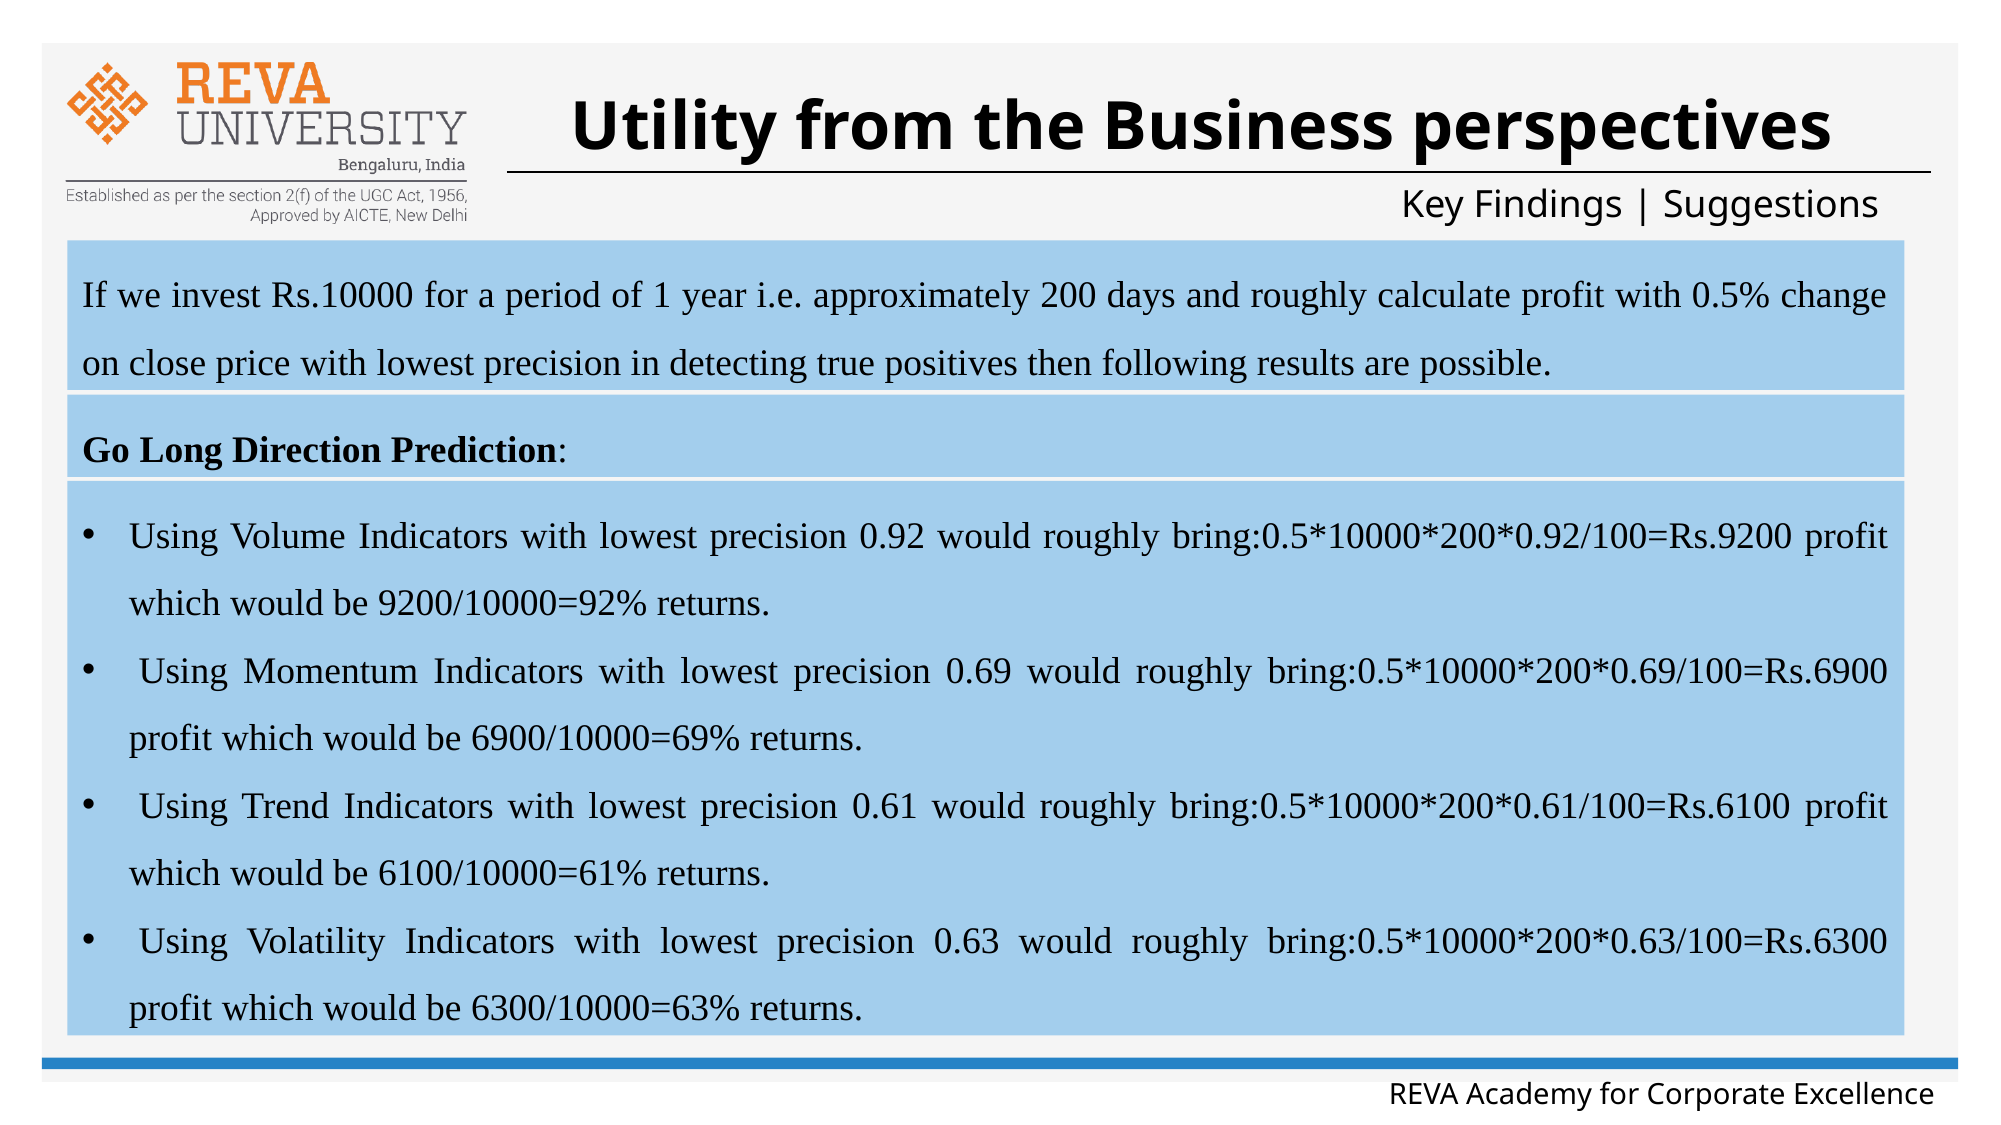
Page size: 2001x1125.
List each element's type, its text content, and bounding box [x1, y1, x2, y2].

picture [65, 62, 467, 224]
text_box Using Volume Indicators with lowest precision 0.92 would roughly bring:0.5*10000*200*0.92/100=Rs.9200 profit which would be 9200/10000=92% returns. Using Momentum Indicators with lowest precision 0.69 would roughly bring:0.5*10000*200*0.69/100=Rs.6900 profit which would be 6900/10000=69% returns. Using Trend Indicators with lowest precision 0.61 would roughly bring:0.5*10000*200*0.61/100=Rs.6100 profit which would be 6100/10000=61% returns. Using Volatility Indicators with lowest precision 0.63 would roughly bring:0.5*10000*200*0.63/100=Rs.6300 profit which would be 6300/10000=63% returns. [67, 480, 1905, 1036]
text_box Key Findings | Suggestions [1362, 172, 1905, 232]
text_box If we invest Rs.10000 for a period of 1 year i.e. approximately 200 days and roughly calculate profit with 0.5% change on close price with lowest precision in detecting true positives then following results are possible. [67, 240, 1905, 390]
text_box Go Long Direction Prediction: [67, 394, 1905, 477]
title Utility from the Business perspectives [555, 62, 1931, 173]
